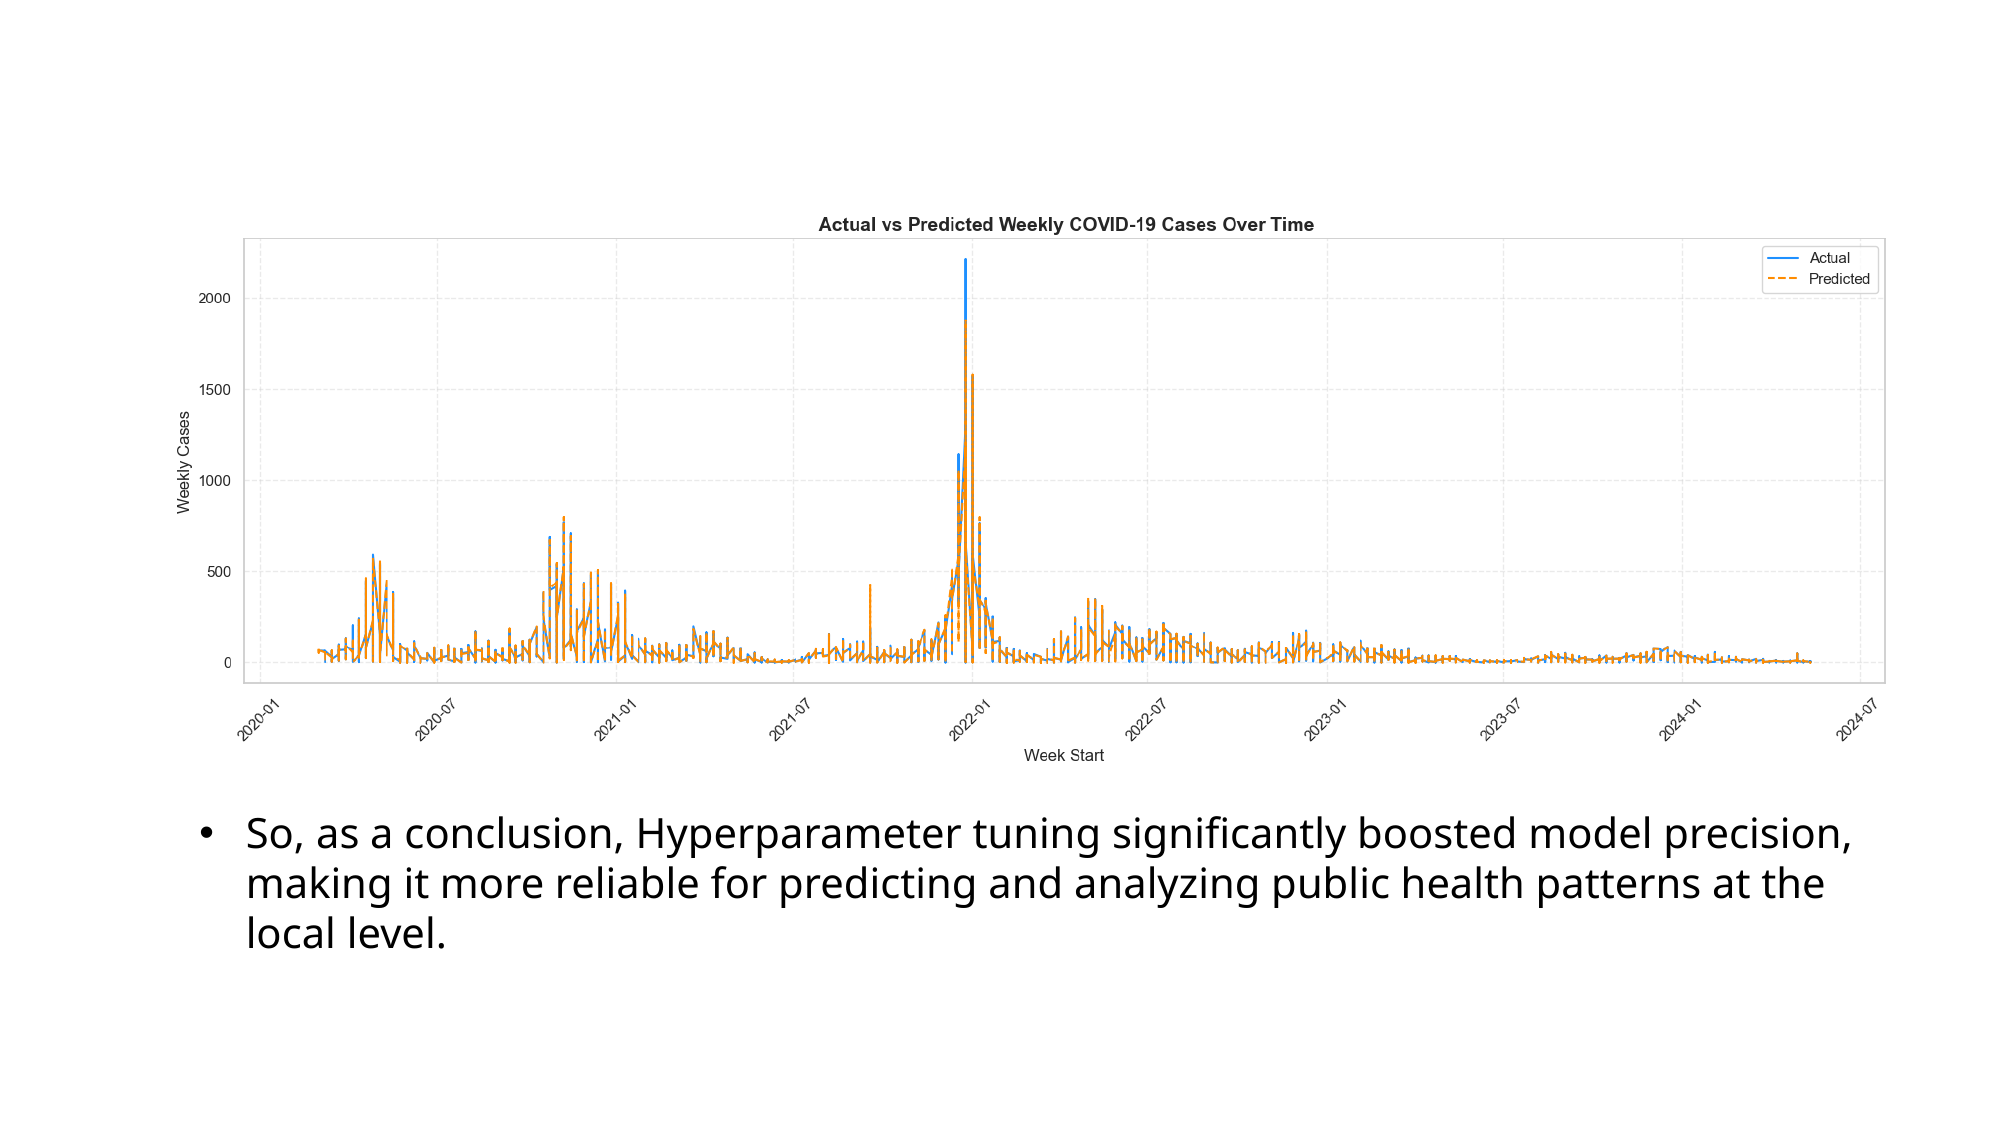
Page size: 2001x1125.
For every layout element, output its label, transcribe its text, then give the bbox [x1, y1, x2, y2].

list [167, 206, 1894, 774]
text_box So, as a conclusion, Hyperparameter tuning significantly boosted model precision, making it more reliable for predicting and analyzing public health patterns at the local level. [184, 799, 1878, 965]
